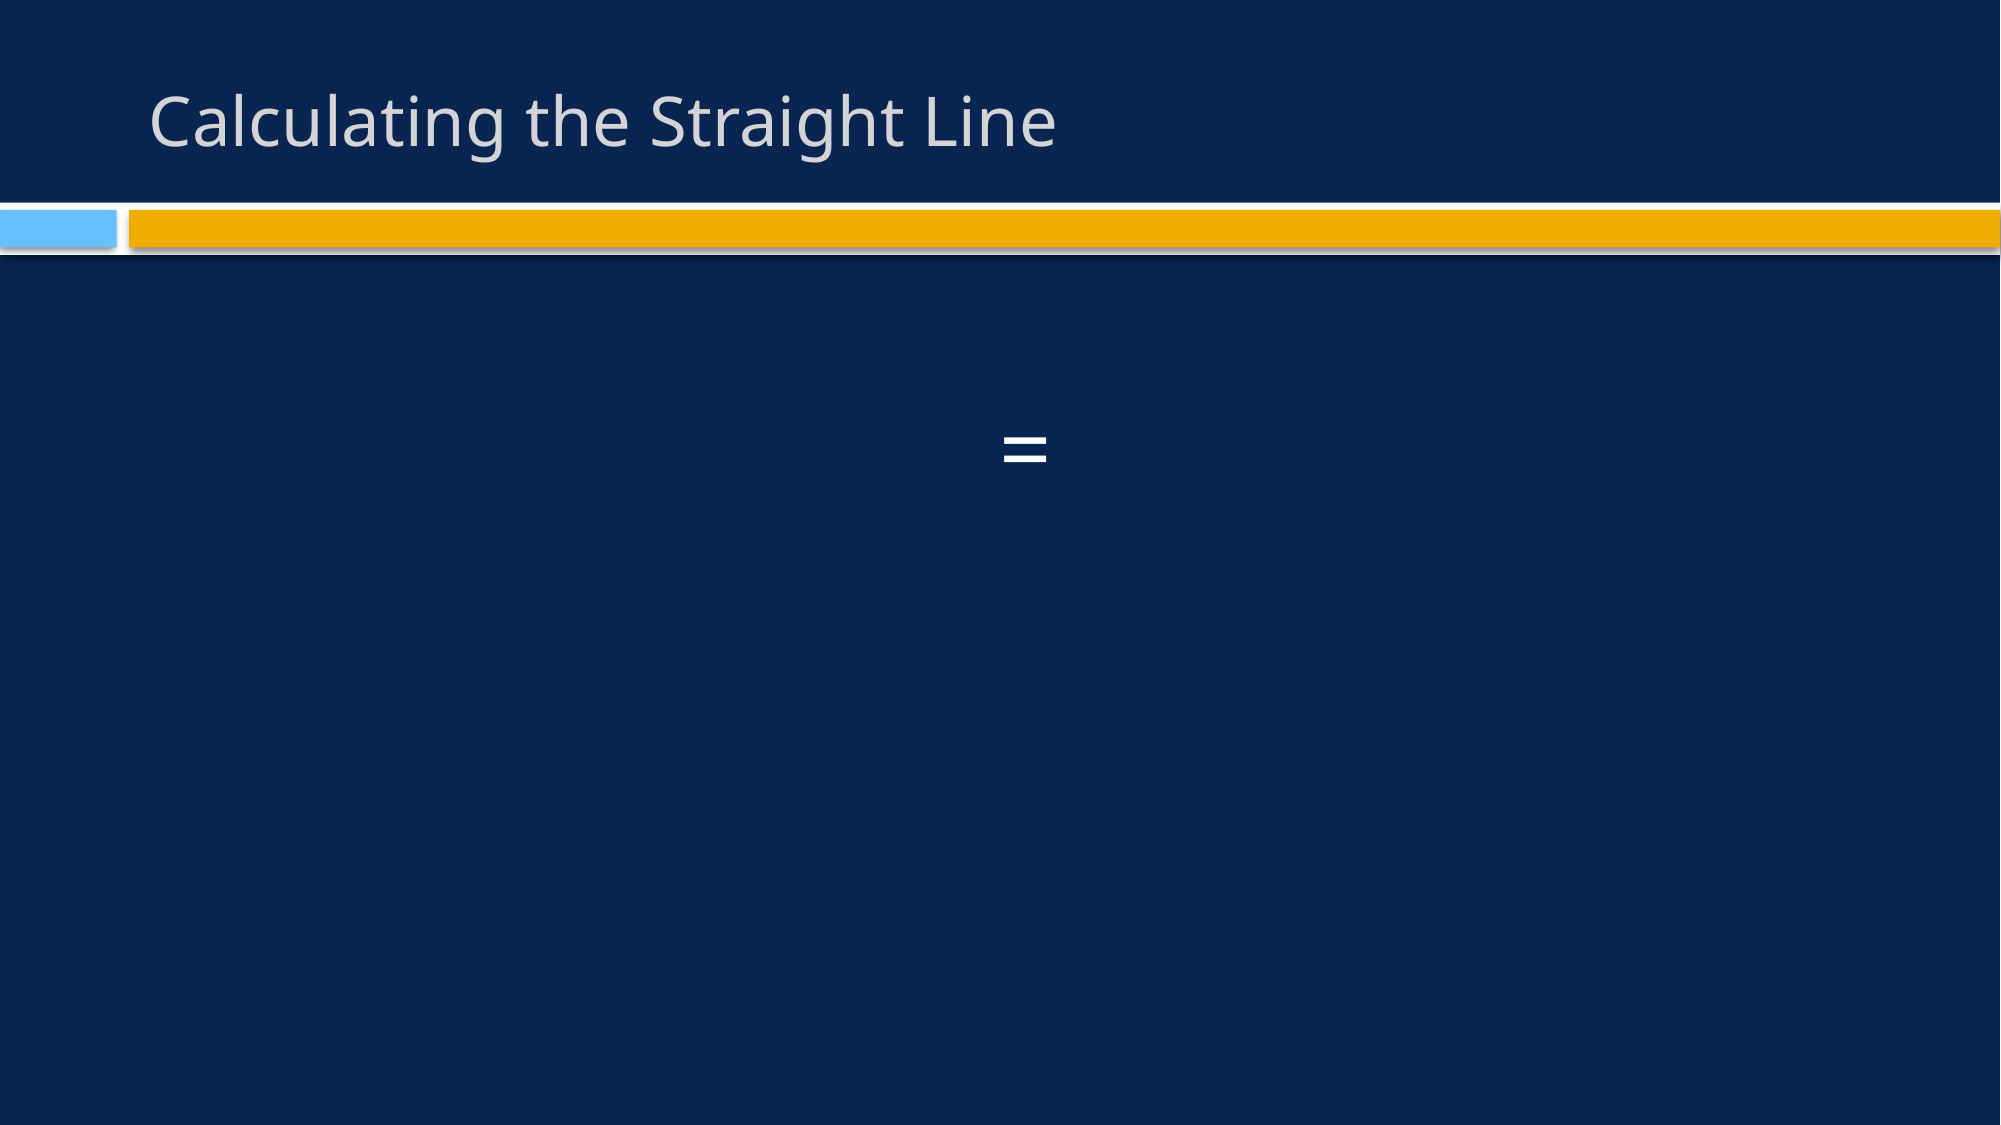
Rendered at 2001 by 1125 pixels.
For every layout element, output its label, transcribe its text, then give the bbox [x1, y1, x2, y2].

title Calculating the Straight Line [133, 37, 1918, 201]
